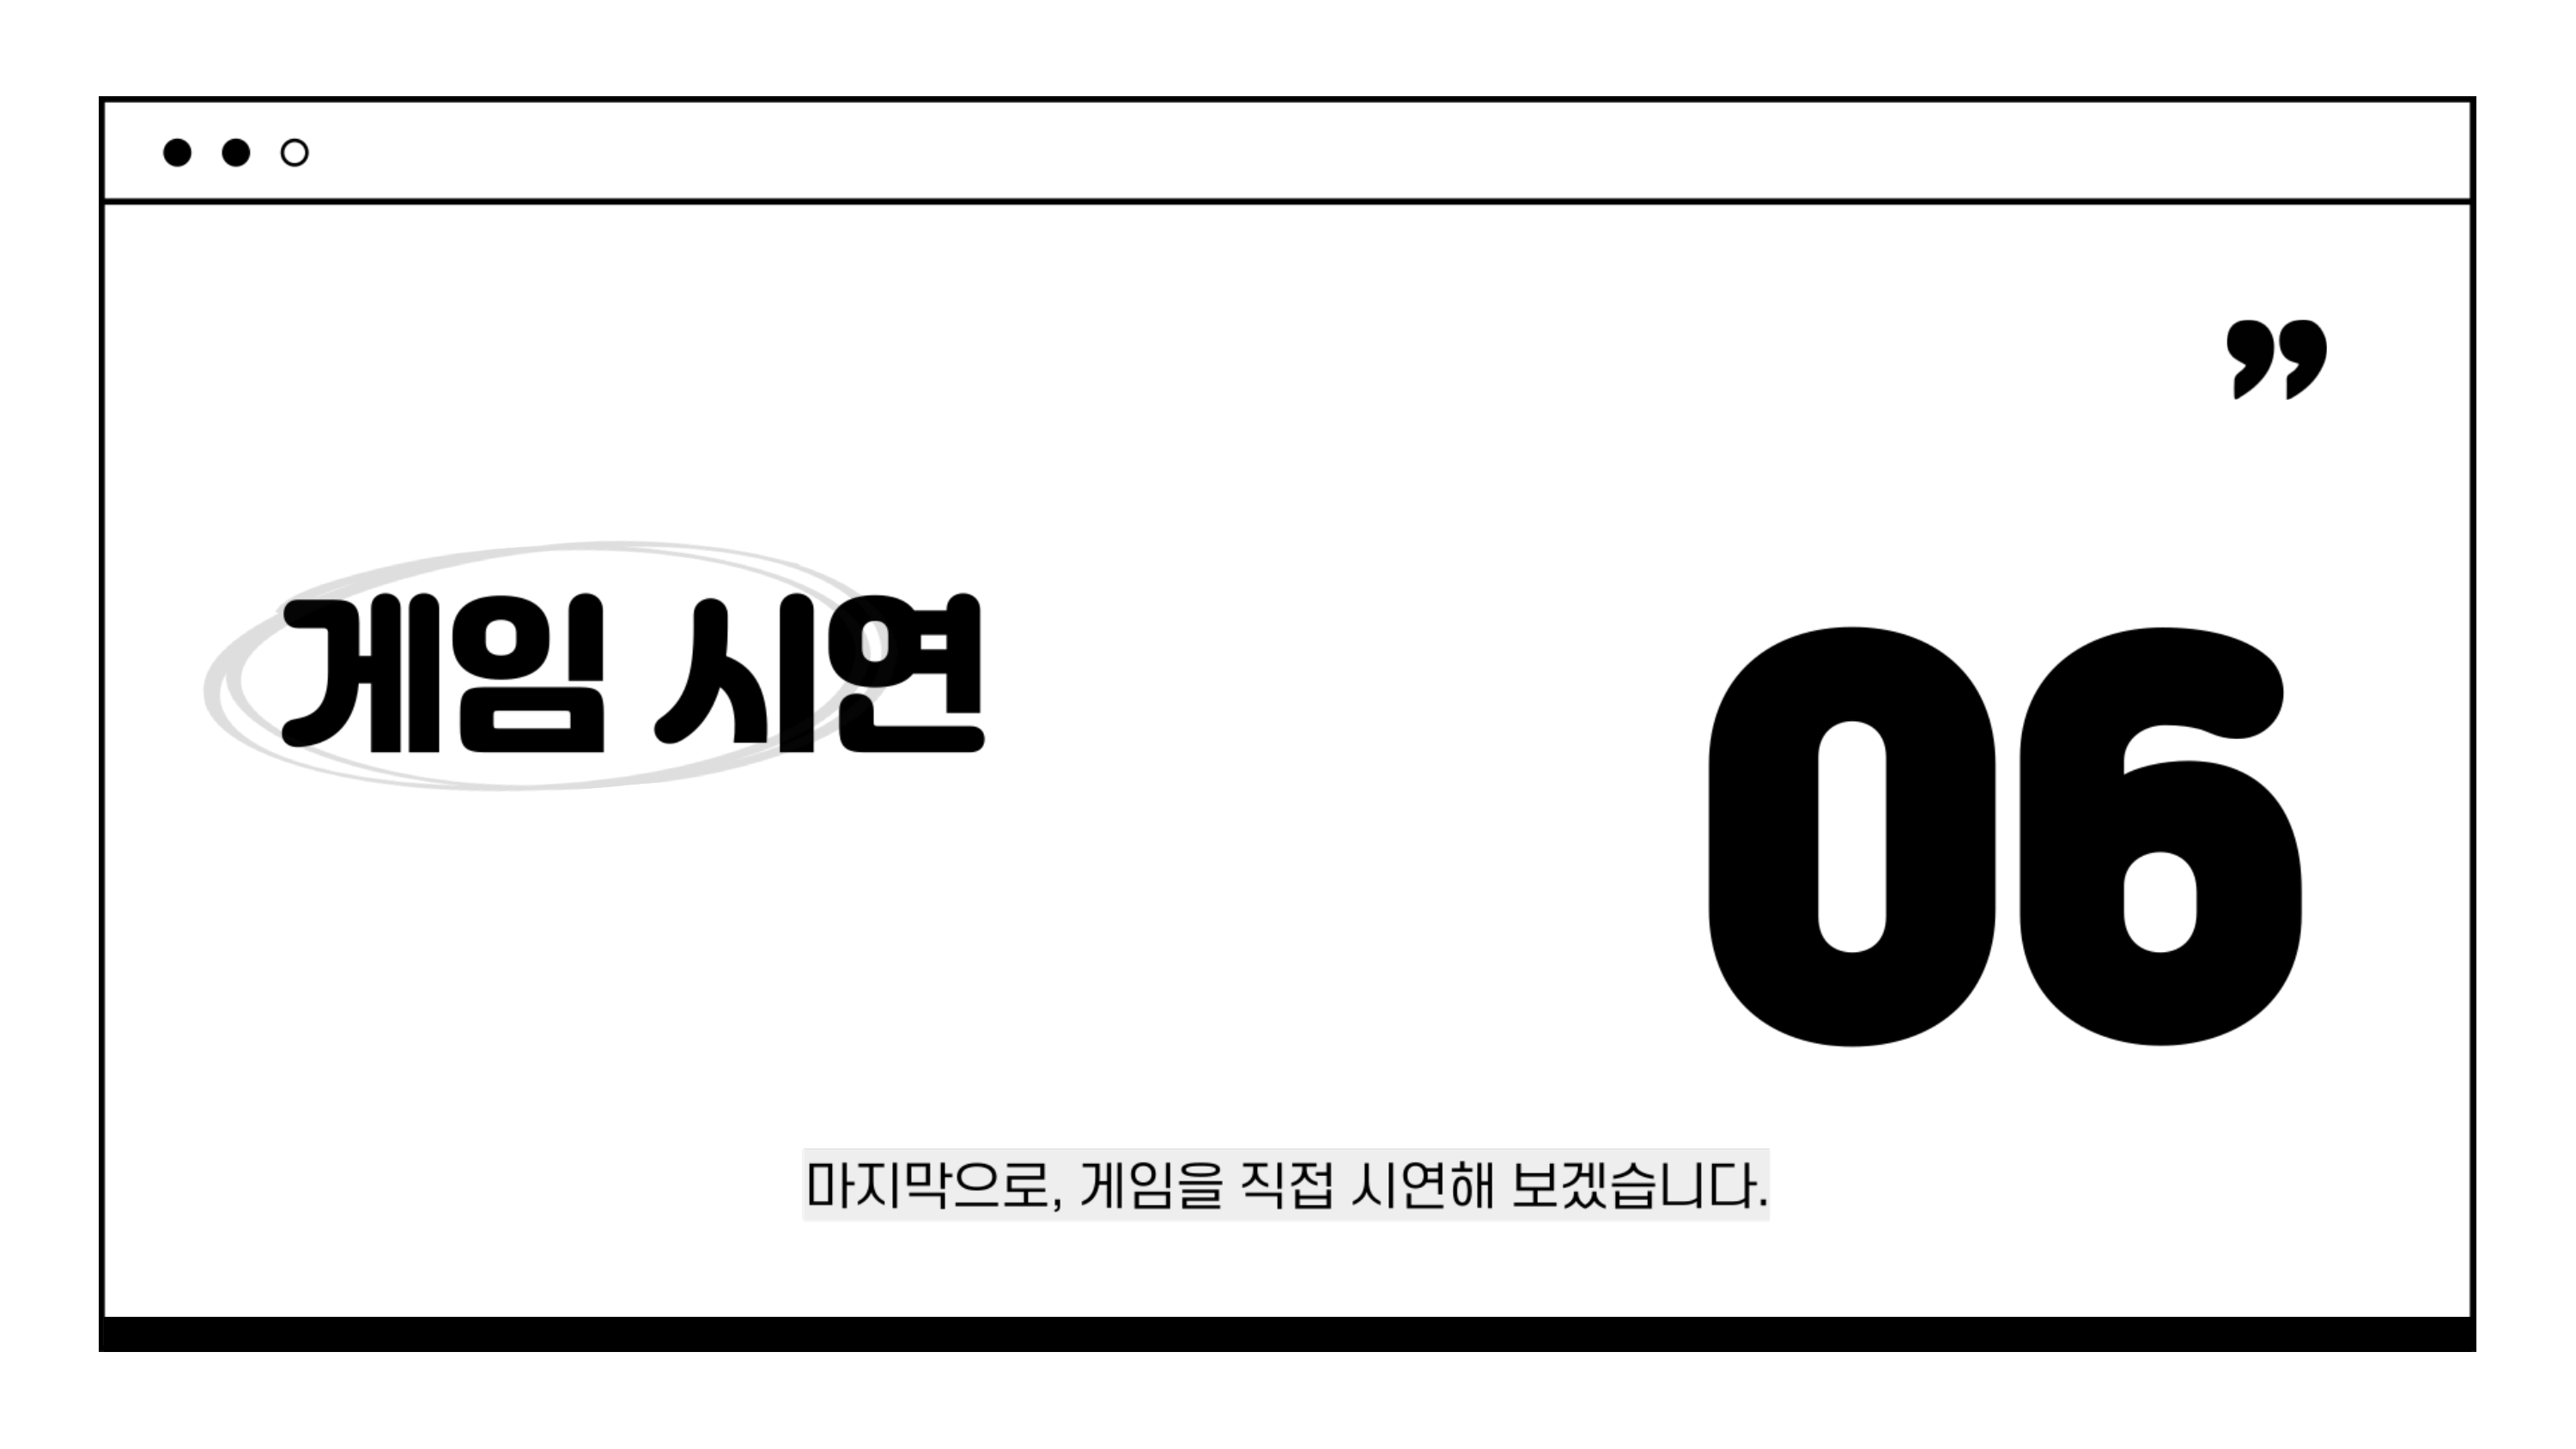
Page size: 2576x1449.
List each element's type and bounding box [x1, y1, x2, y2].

picture [252, 530, 1060, 830]
picture [408, 422, 2567, 1268]
text_box [104, 1316, 2471, 1352]
text_box [202, 543, 896, 791]
text_box [99, 96, 2477, 1352]
text_box [2227, 319, 2327, 400]
